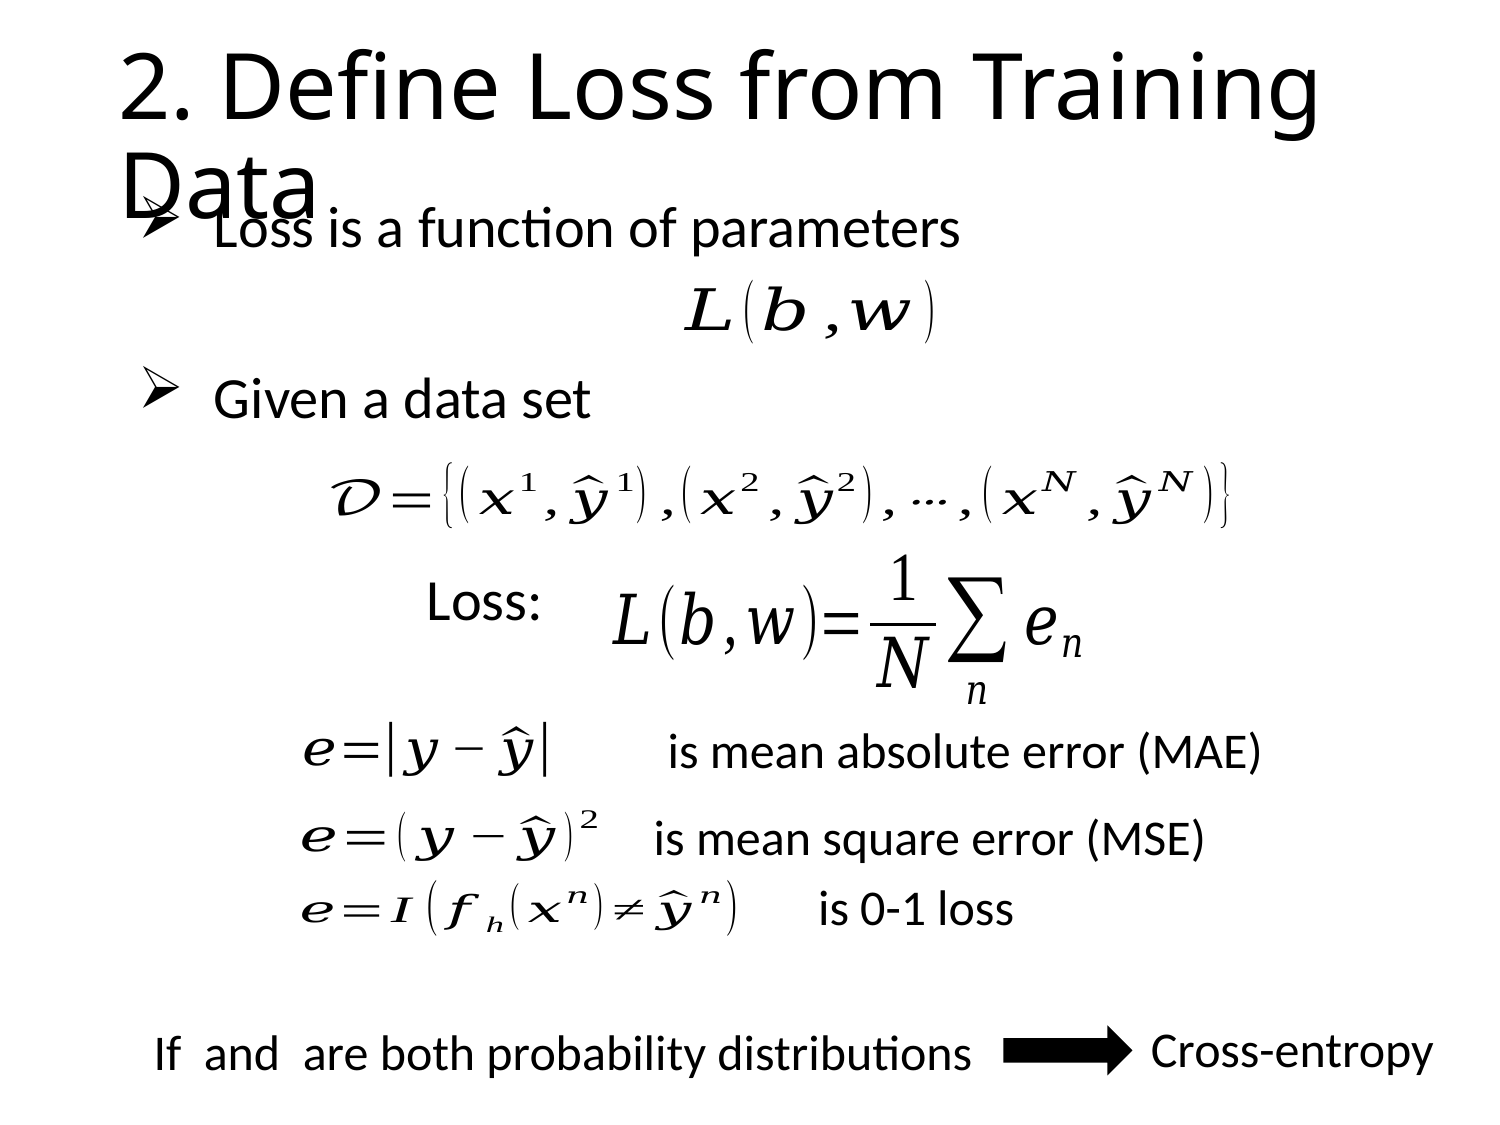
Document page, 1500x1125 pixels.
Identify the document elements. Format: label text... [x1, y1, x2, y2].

text_box Cross-entropy [1150, 1017, 1435, 1078]
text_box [138, 189, 1320, 431]
text_box Loss: [411, 554, 715, 639]
text_box [1003, 1025, 1133, 1076]
title 2. Define Loss from Training Data [103, 59, 1467, 220]
